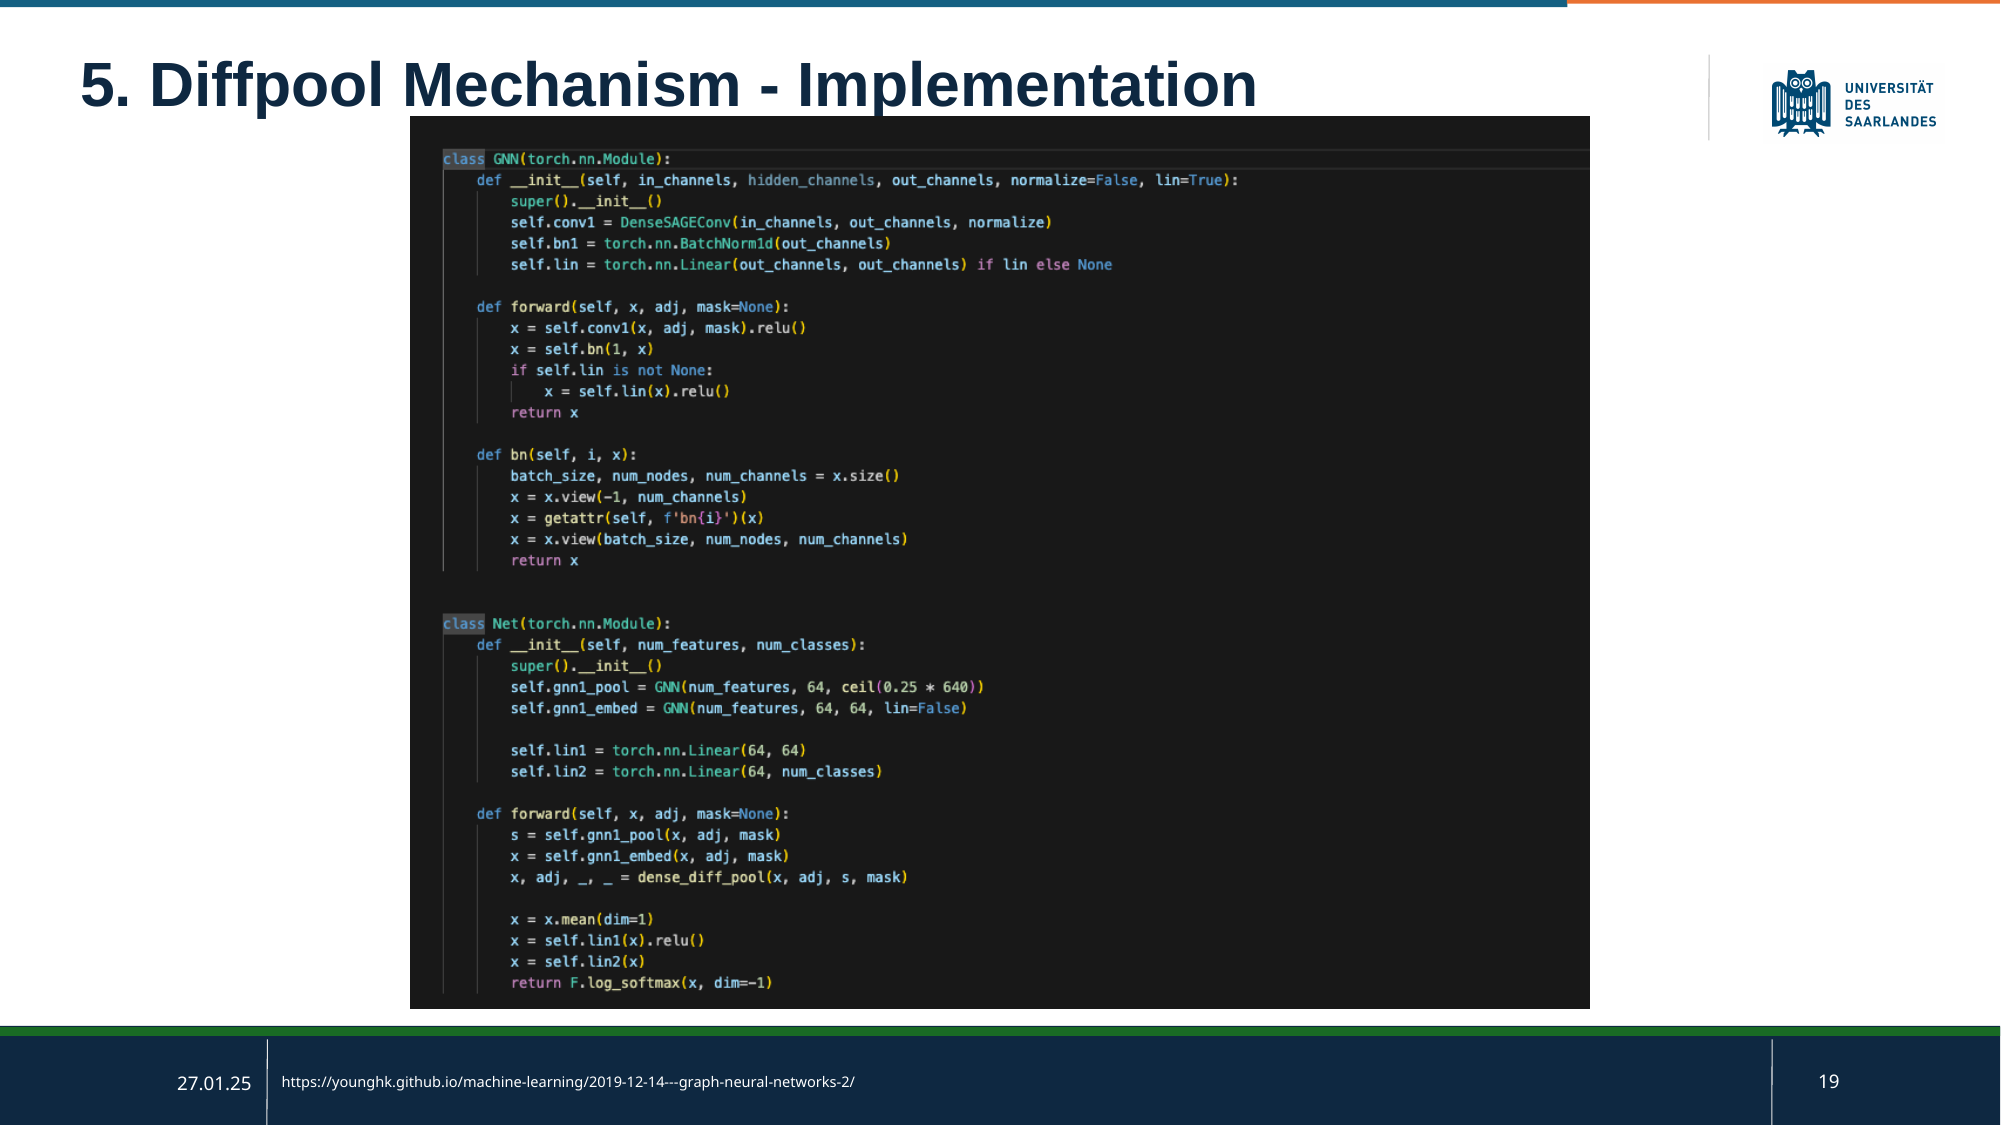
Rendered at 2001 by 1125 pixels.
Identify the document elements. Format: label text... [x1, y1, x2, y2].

footer https://younghk.github.io/machine-learning/2019-12-14---graph-neural-networks-2/ [266, 1052, 1741, 1113]
picture [409, 115, 1591, 1010]
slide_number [65, 1053, 267, 1113]
picture [1763, 63, 1945, 144]
list 5. Diffpool Mechanism - Implementation [65, 44, 1666, 158]
slide_number 19 [1803, 1052, 2000, 1113]
